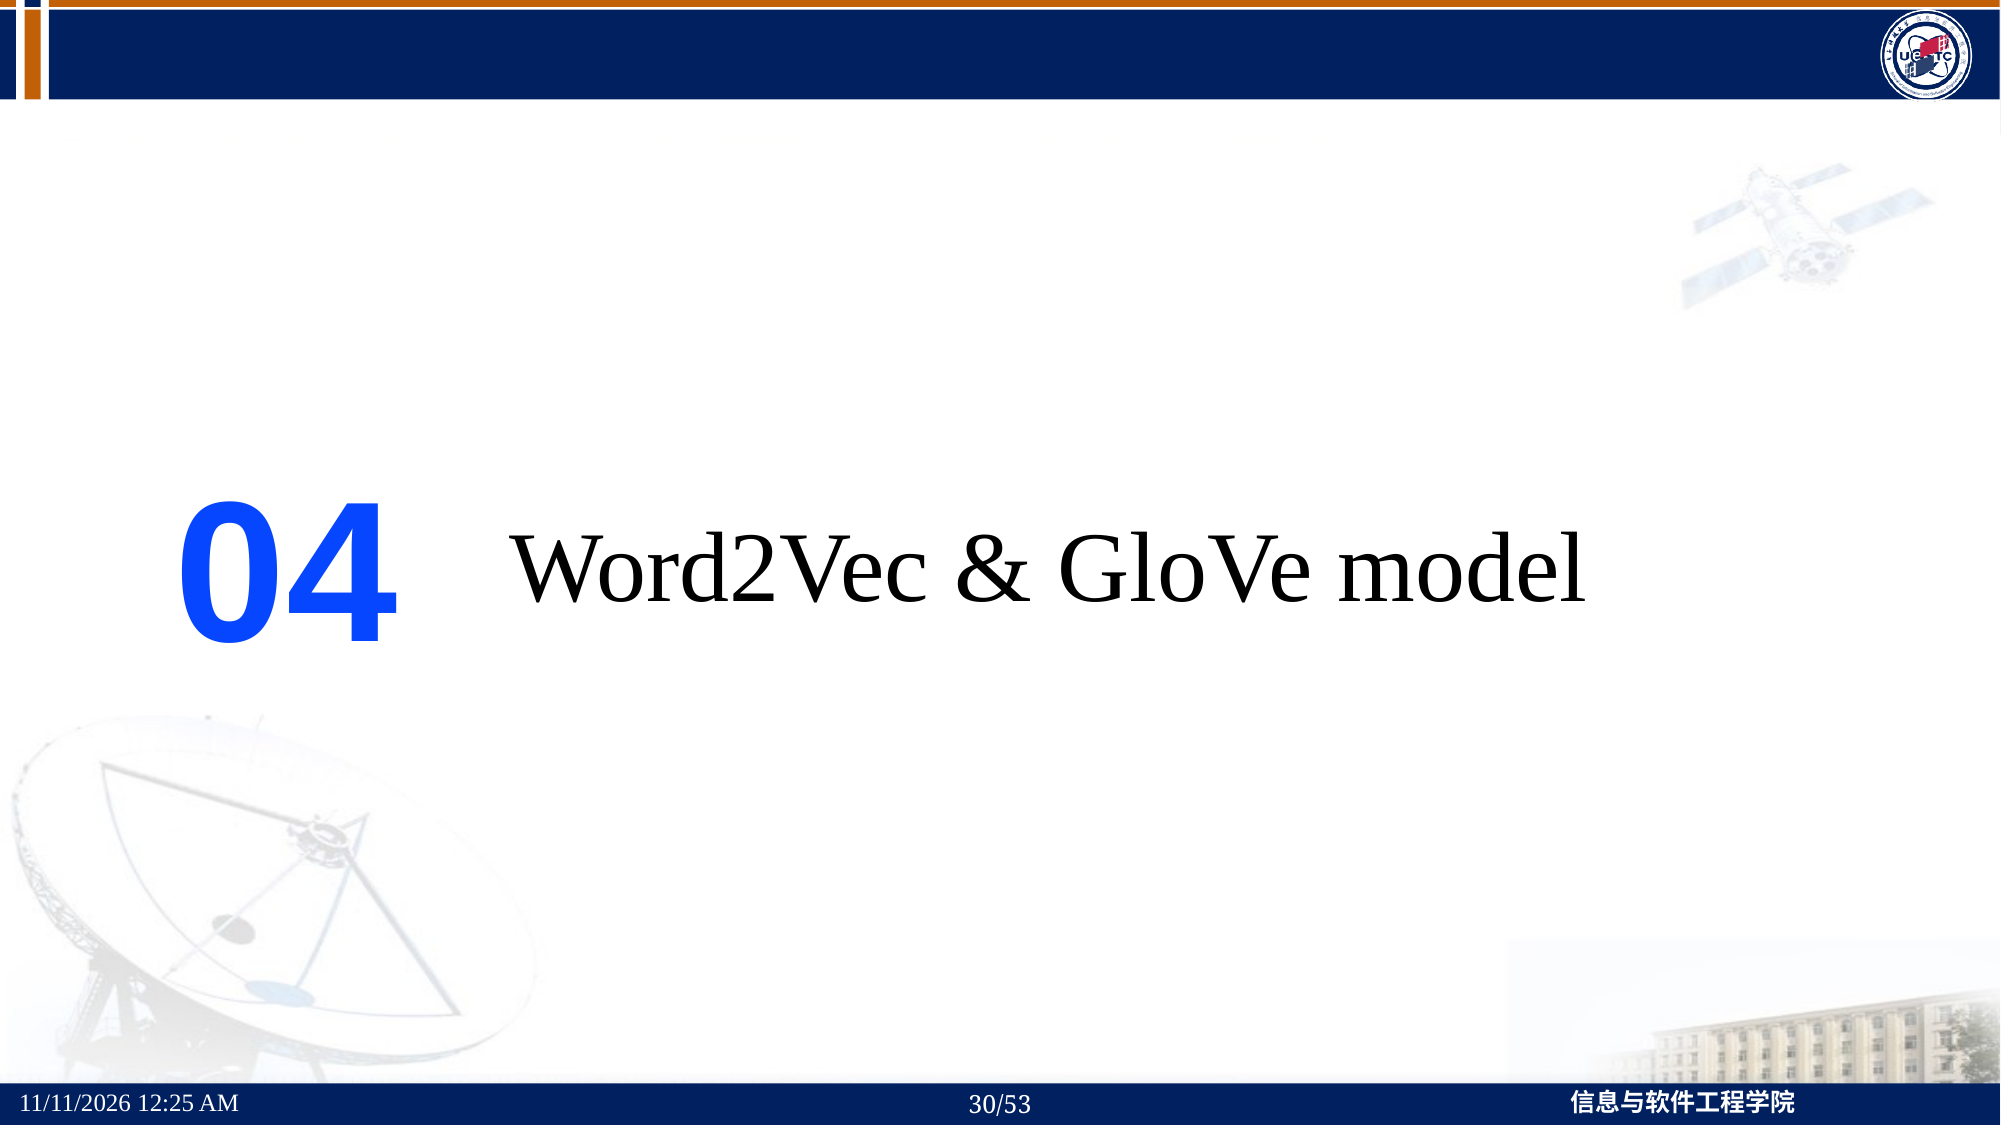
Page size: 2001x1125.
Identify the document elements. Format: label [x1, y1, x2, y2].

picture [1880, 9, 1977, 102]
text_box [158, 433, 1609, 692]
picture [0, 0, 2001, 1125]
